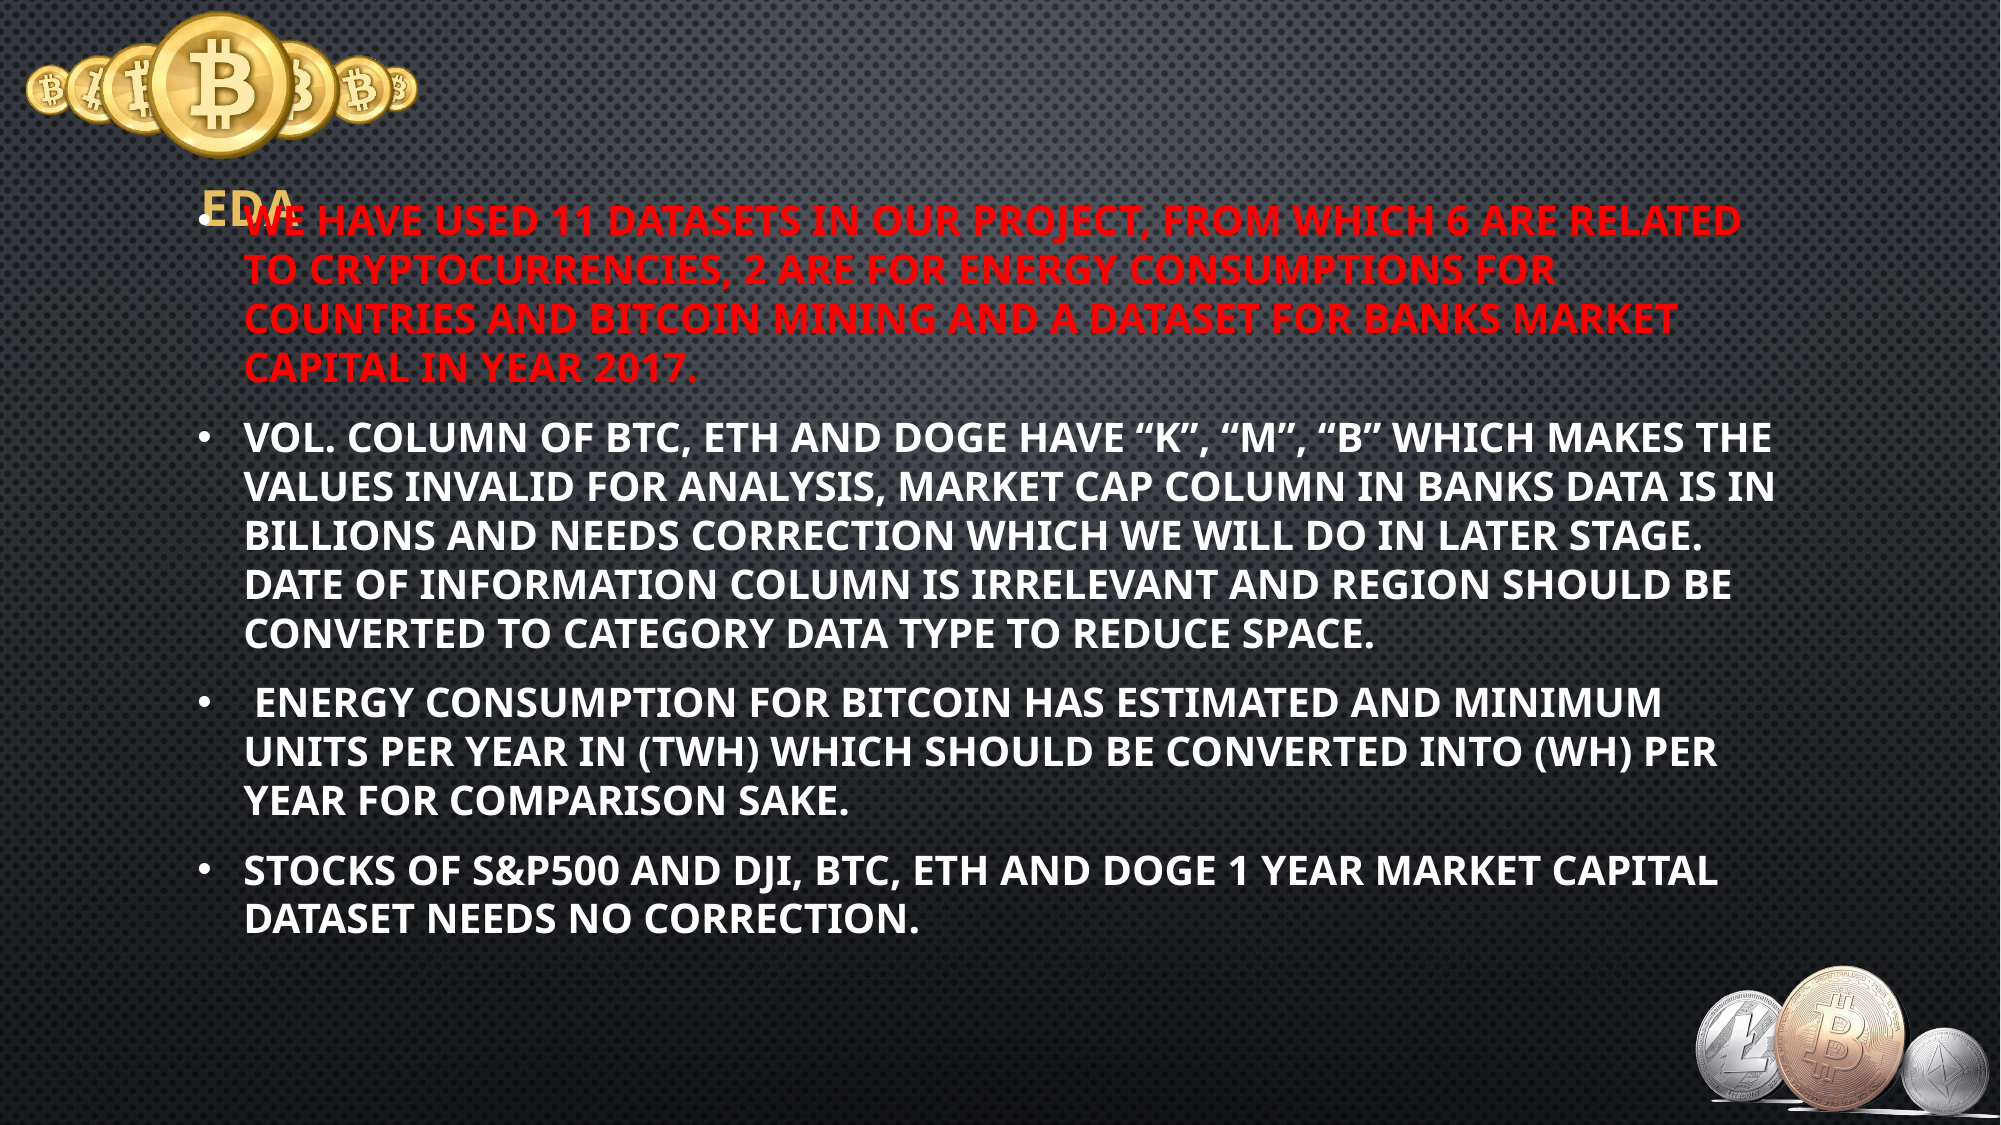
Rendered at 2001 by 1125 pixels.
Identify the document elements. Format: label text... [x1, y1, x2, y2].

picture [0, 0, 442, 188]
picture [1695, 964, 2000, 1118]
list We have used 11 datasets in our project, from which 6 are related to cryptocurrencies, 2 are for energy consumptions for countries and bitcoin mining and a dataset for banks market capital in year 2017. Vol. column of btc, eth and doge have “K”, “M”, “B” which makes the values invalid for analysis, Market Cap column in banks data is in Billions and needs correction which we will do in later stage. Date of information column is irrelevant and region should be converted to category data type to reduce space. energy consumption for bitcoin has estimated and minimum units per year in (Twh) which should be converted into (wh) per year for comparison sake. Stocks of s&p500 and dji, btc, eth and doge 1 year market capital dataset needs no correction. [182, 181, 1808, 956]
title eDA [442, 169, 1811, 244]
